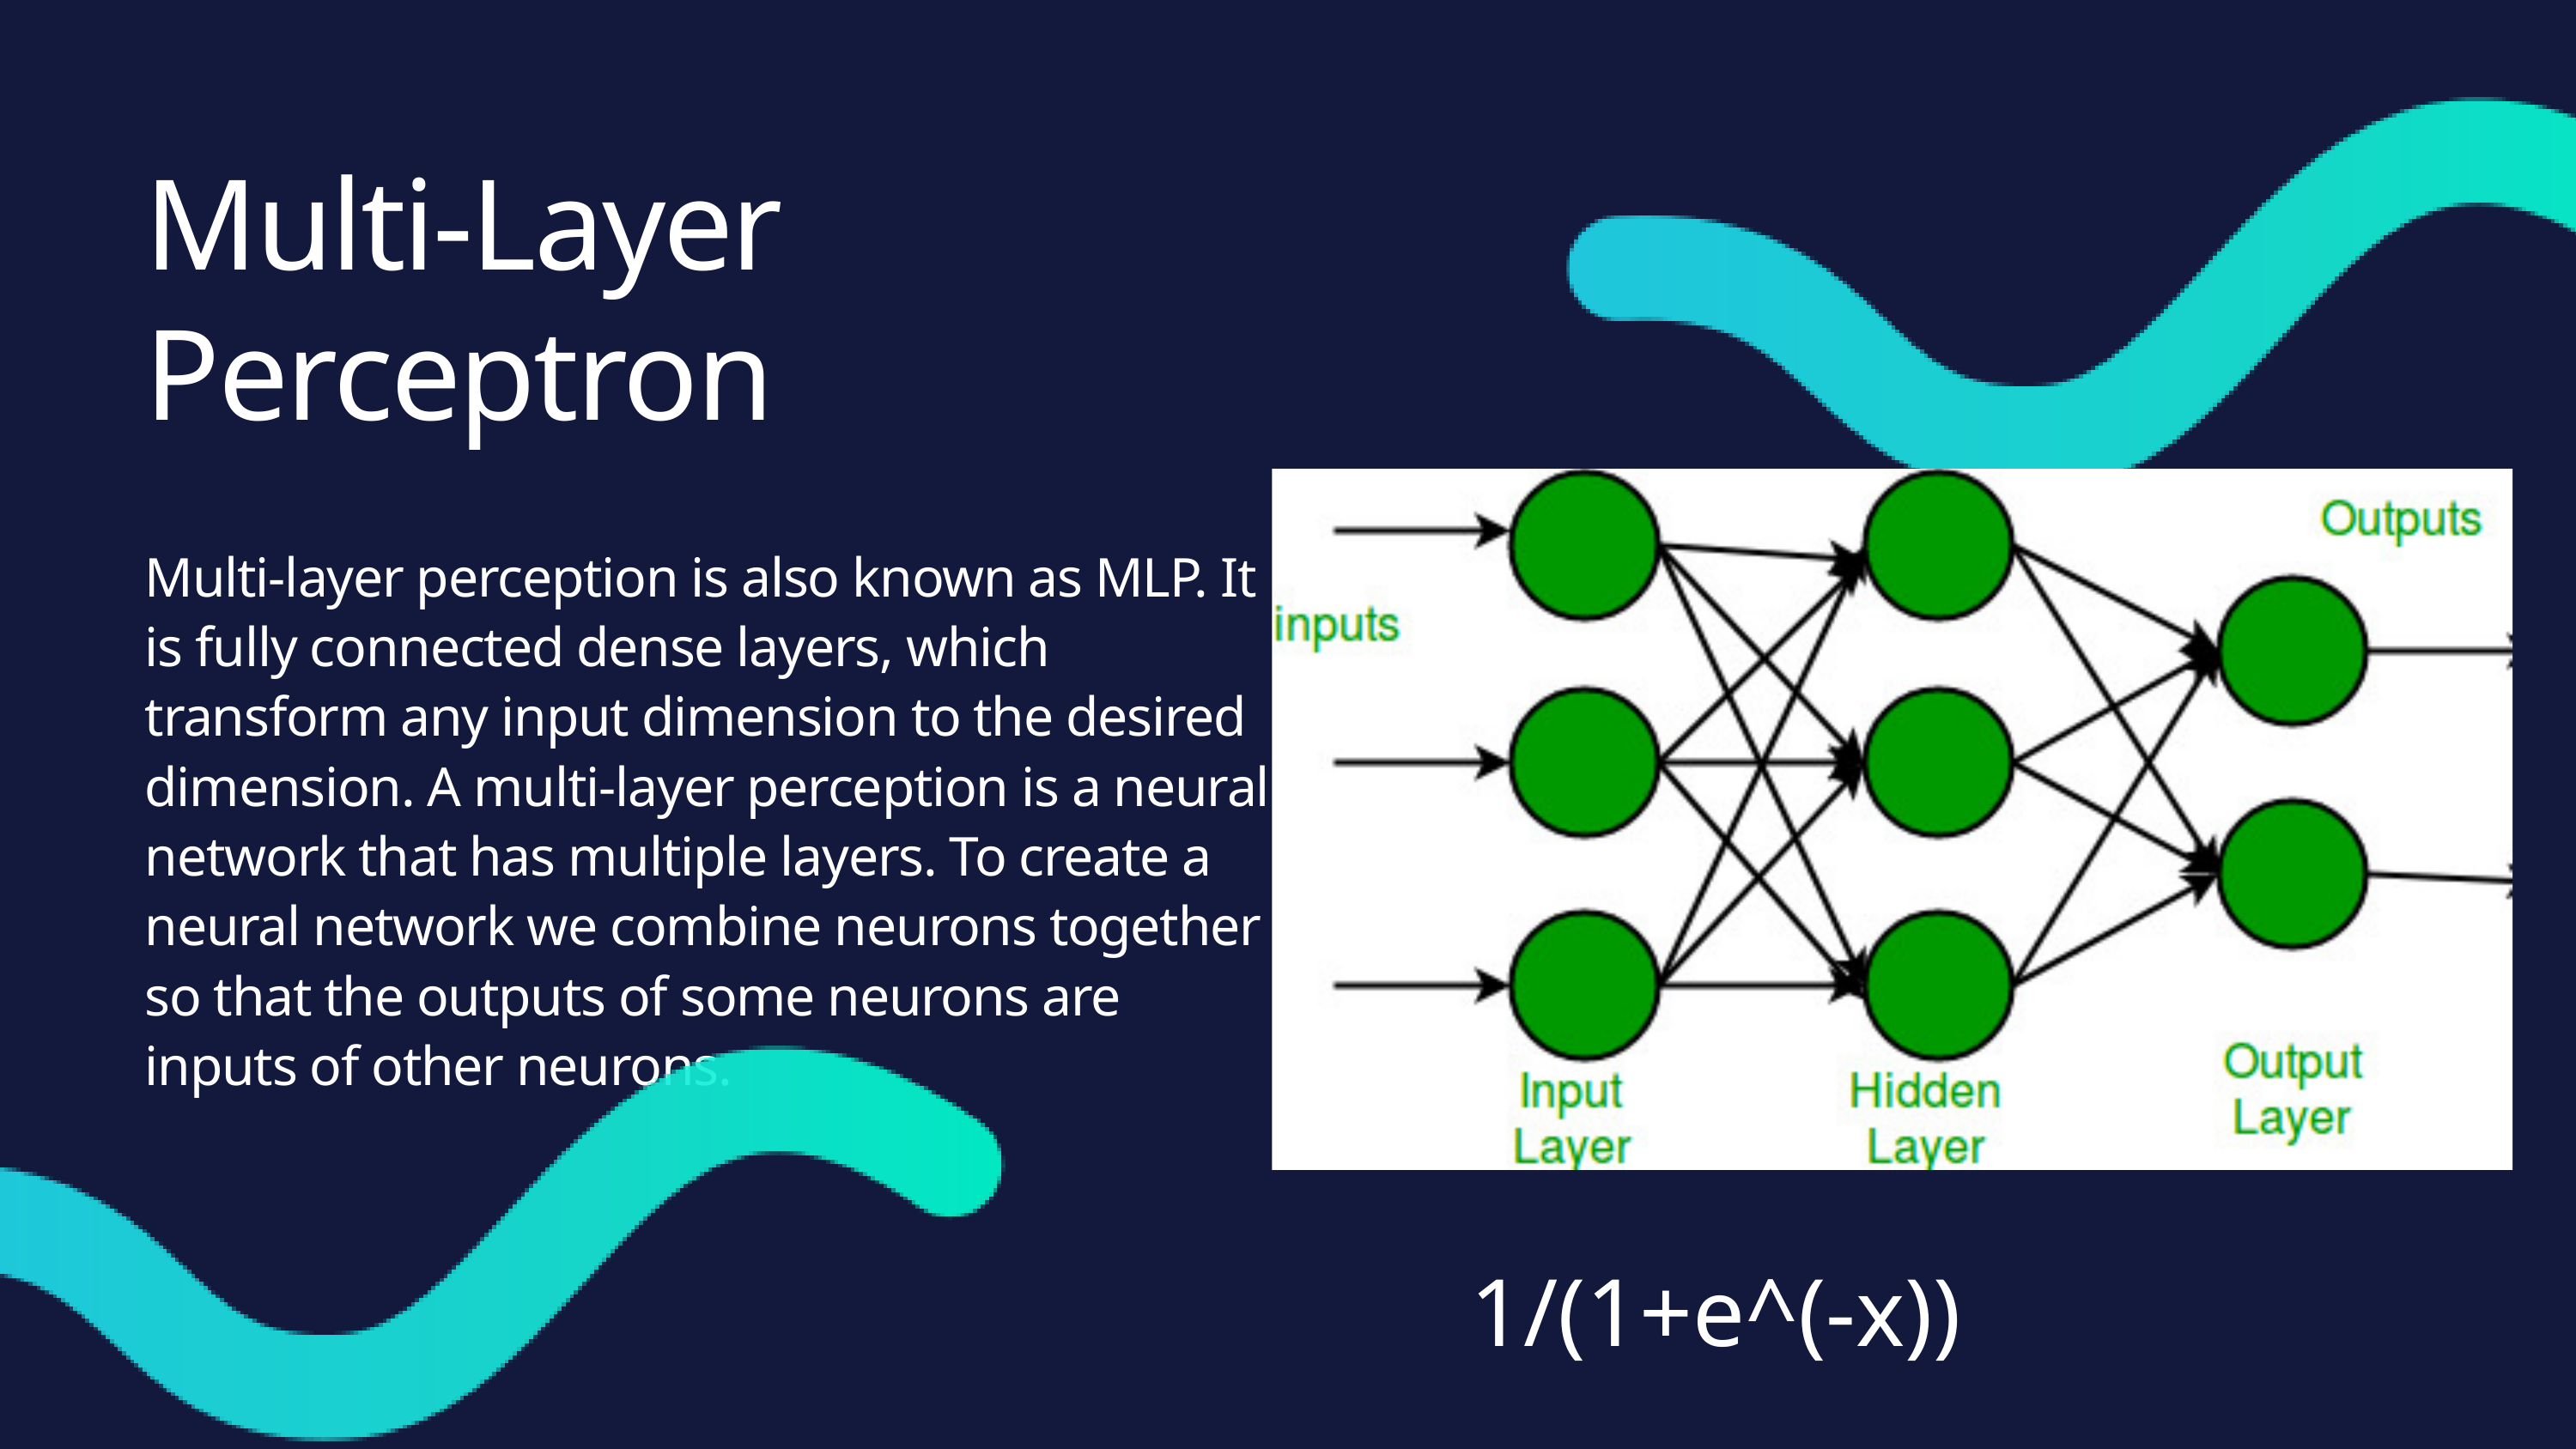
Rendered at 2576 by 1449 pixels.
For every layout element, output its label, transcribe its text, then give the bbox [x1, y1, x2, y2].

text_box [1566, 8, 2576, 493]
text_box [1272, 469, 2513, 1171]
text_box [0, 956, 1010, 1441]
text_box Multi-layer perception is also known as MLP. It is fully connected dense layers, which transform any input dimension to the desired dimension. A multi-layer perception is a neural network that has multiple layers. To create a neural network we combine neurons together so that the outputs of some neurons are inputs of other neurons. [144, 537, 1272, 1096]
text_box 1/(1+e^(-x)) [1466, 1234, 1966, 1365]
text_box Multi-Layer Perceptron [144, 144, 1273, 446]
